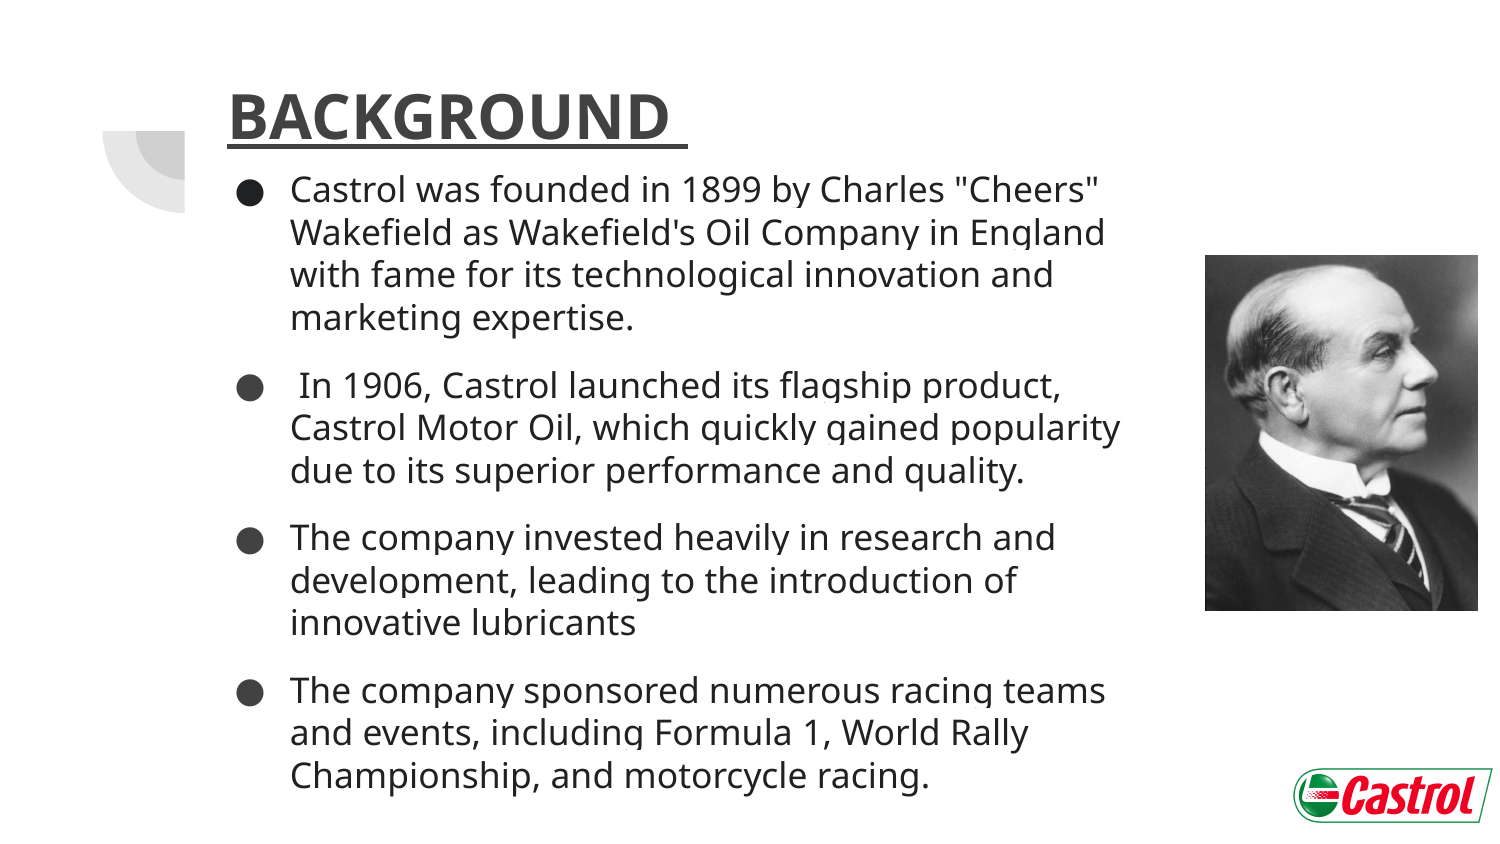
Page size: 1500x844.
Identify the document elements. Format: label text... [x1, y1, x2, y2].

list Castrol was founded in 1899 by Charles "Cheers" Wakefield as Wakefield's Oil Company in England with fame for its technological innovation and marketing expertise. In 1906, Castrol launched its flagship product, Castrol Motor Oil, which quickly gained popularity due to its superior performance and quality. The company invested heavily in research and development, leading to the introduction of innovative lubricants The company sponsored numerous racing teams and events, including Formula 1, World Rally Championship, and motorcycle racing. [199, 152, 1189, 611]
title BACKGROUND [212, 61, 1366, 226]
picture [1273, 733, 1500, 844]
picture [1204, 255, 1478, 611]
